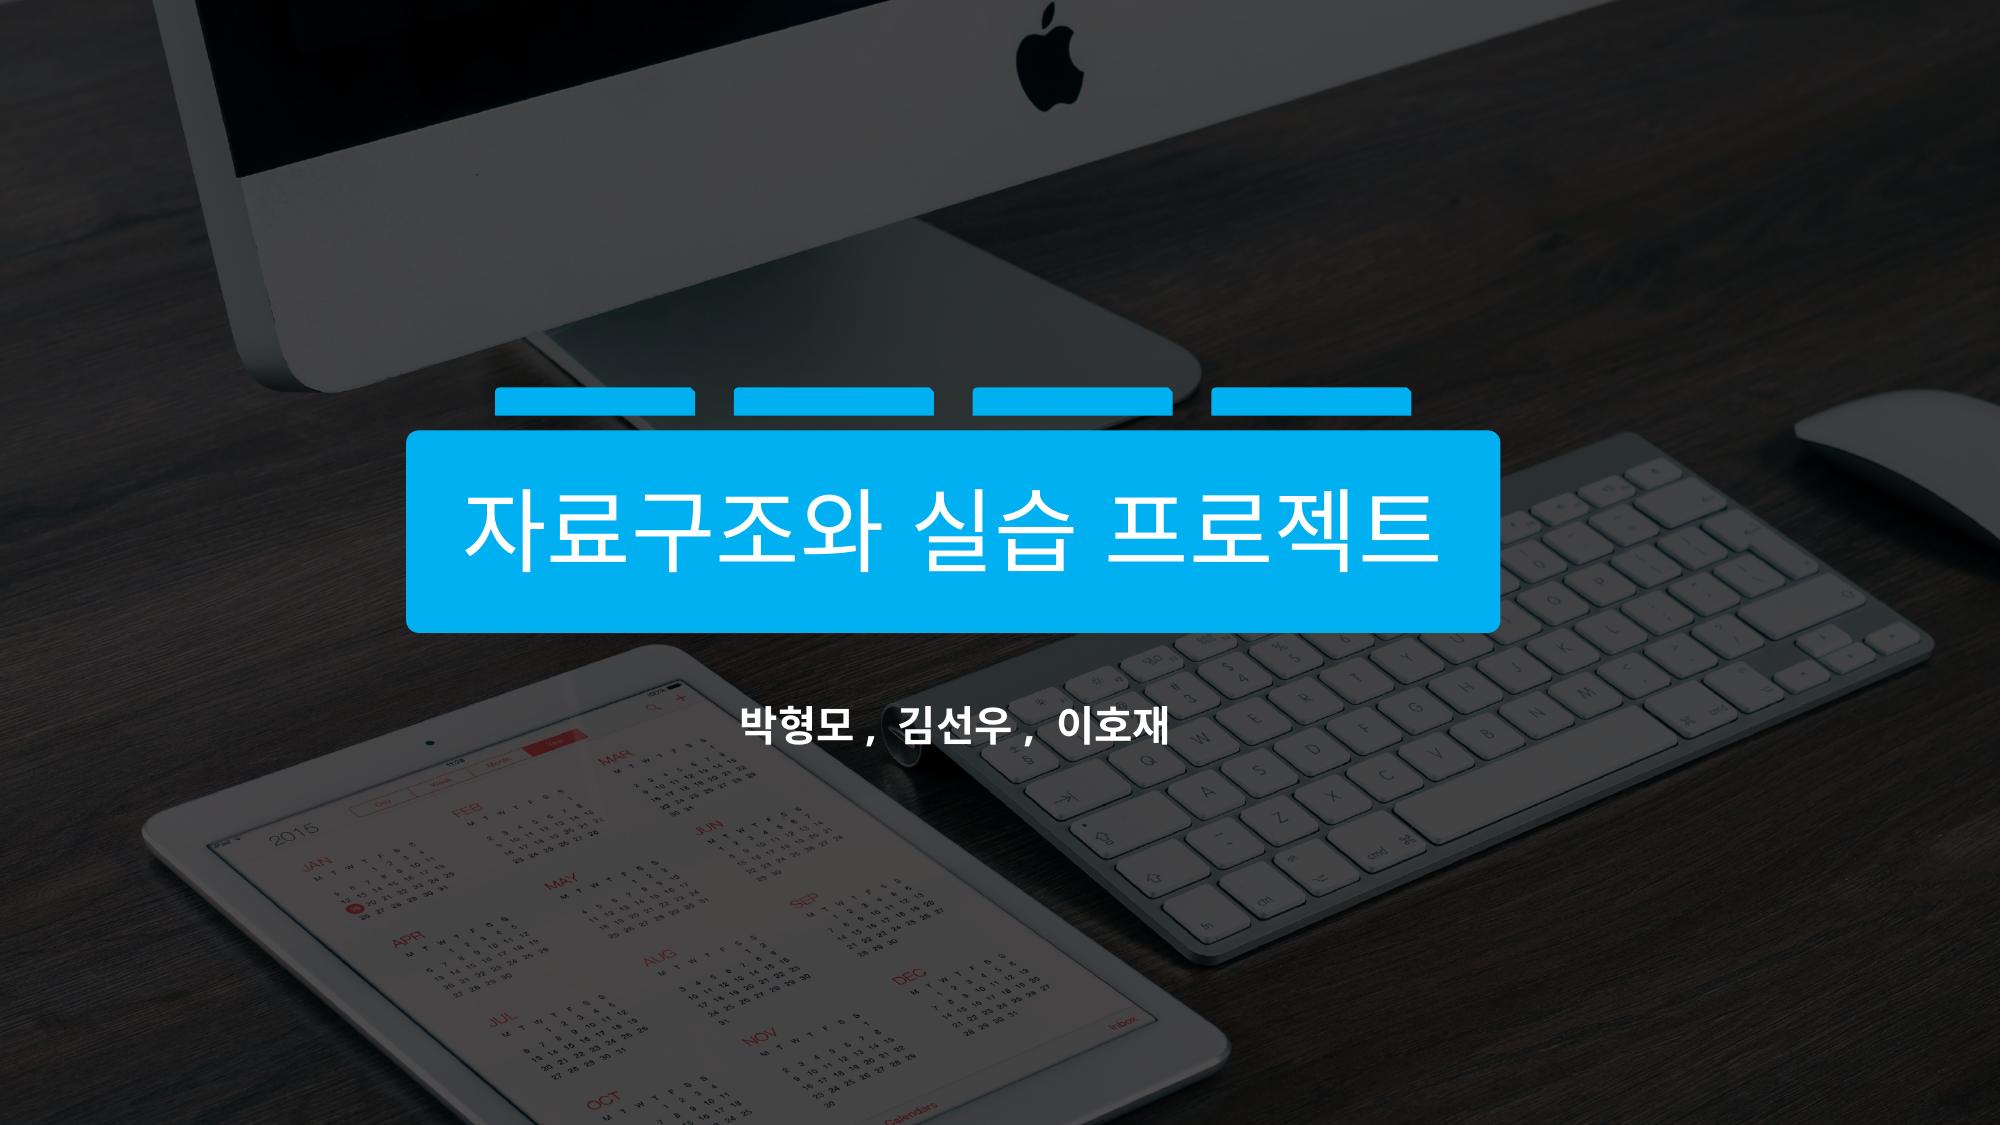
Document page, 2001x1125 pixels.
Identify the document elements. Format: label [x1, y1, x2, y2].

picture [0, 0, 2000, 1125]
text_box [406, 387, 1501, 633]
